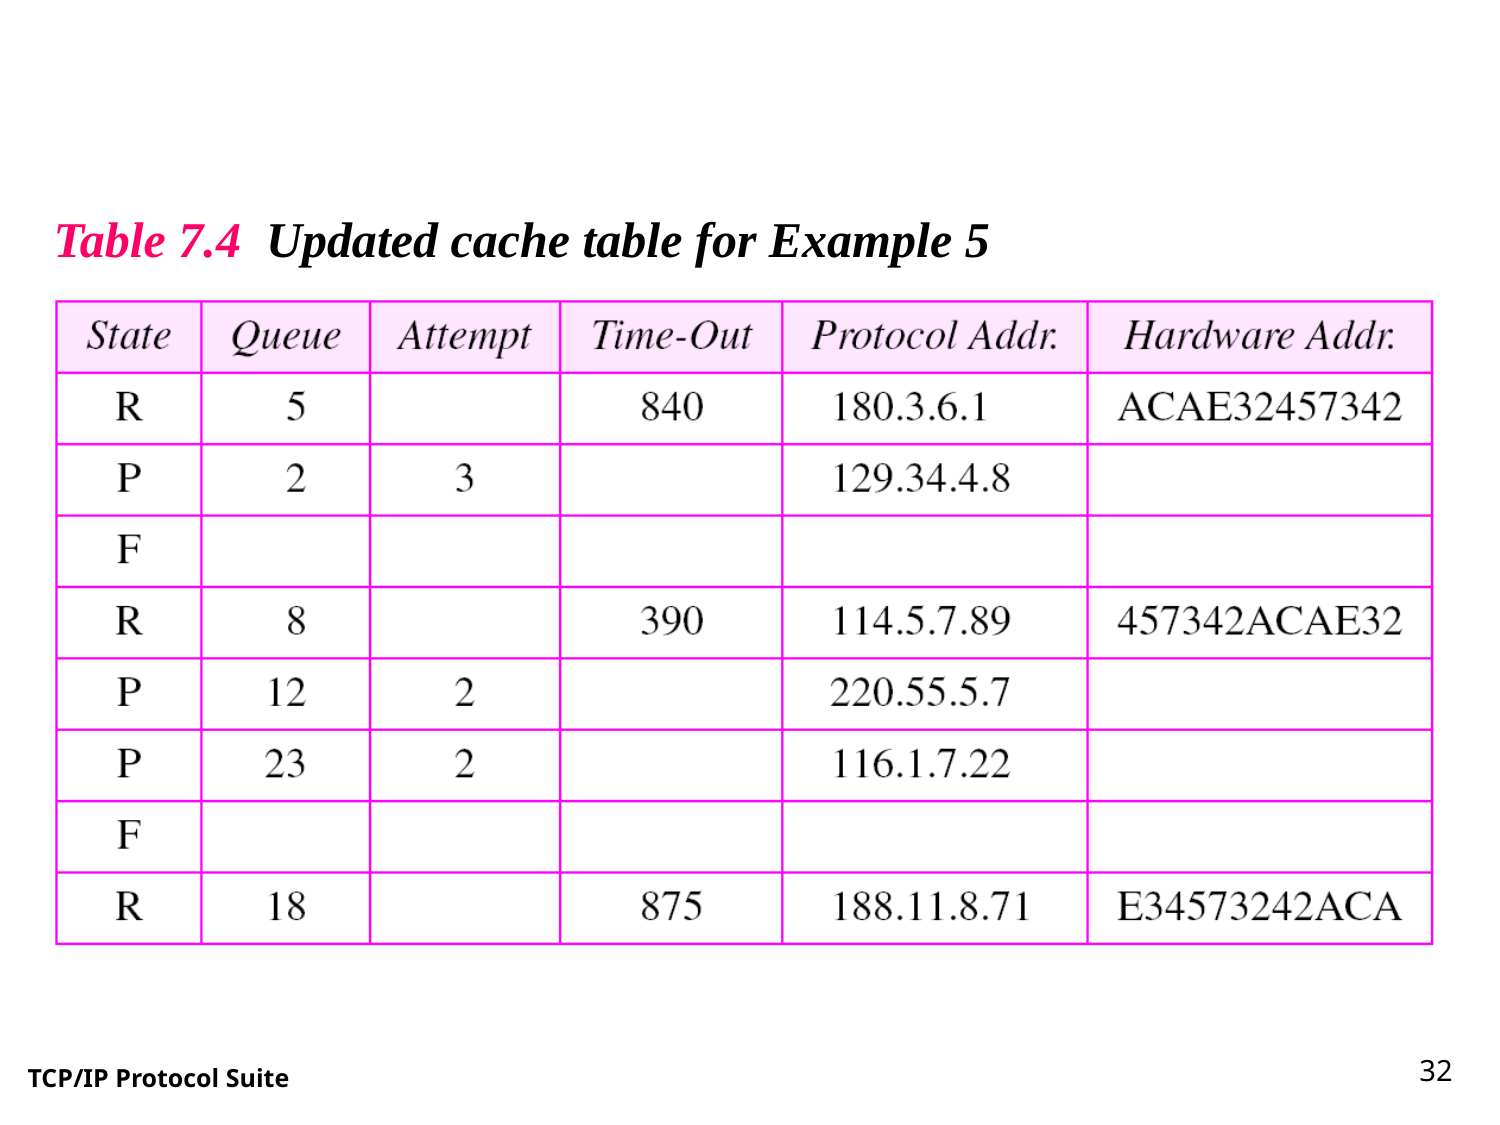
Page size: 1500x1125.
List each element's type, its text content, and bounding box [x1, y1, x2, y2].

slide_number 32 [1155, 1024, 1468, 1100]
footer TCP/IP Protocol Suite [12, 1025, 488, 1100]
text_box Table 7.4 Updated cache table for Example 5 [39, 199, 1006, 275]
picture [34, 292, 1450, 963]
